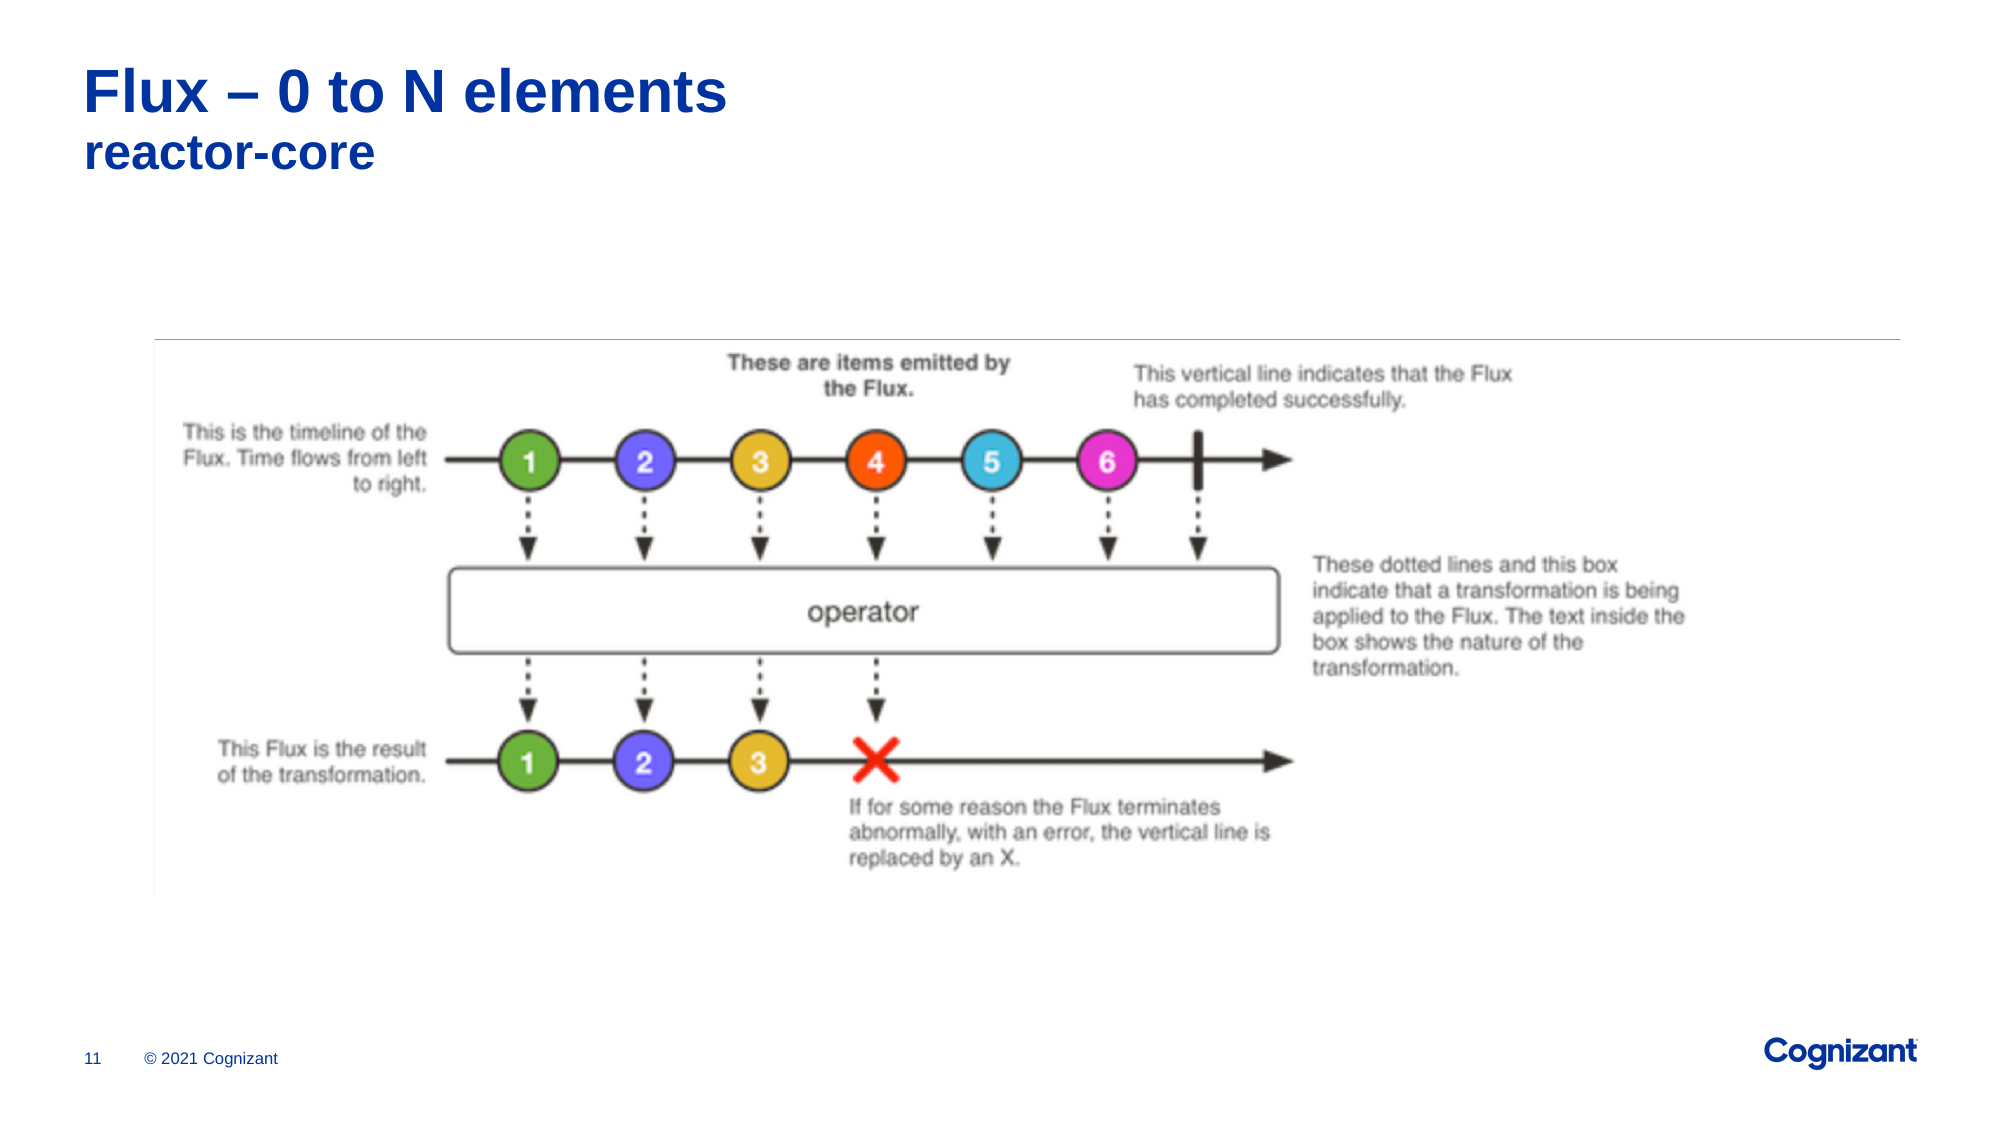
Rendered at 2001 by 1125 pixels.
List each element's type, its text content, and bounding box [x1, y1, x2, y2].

slide_number 11 [84, 1041, 135, 1068]
picture [1746, 1019, 1936, 1088]
title Flux – 0 to N elements reactor-core [83, 60, 1925, 196]
footer © 2021 Cognizant [144, 1026, 1145, 1068]
picture [154, 339, 1901, 896]
